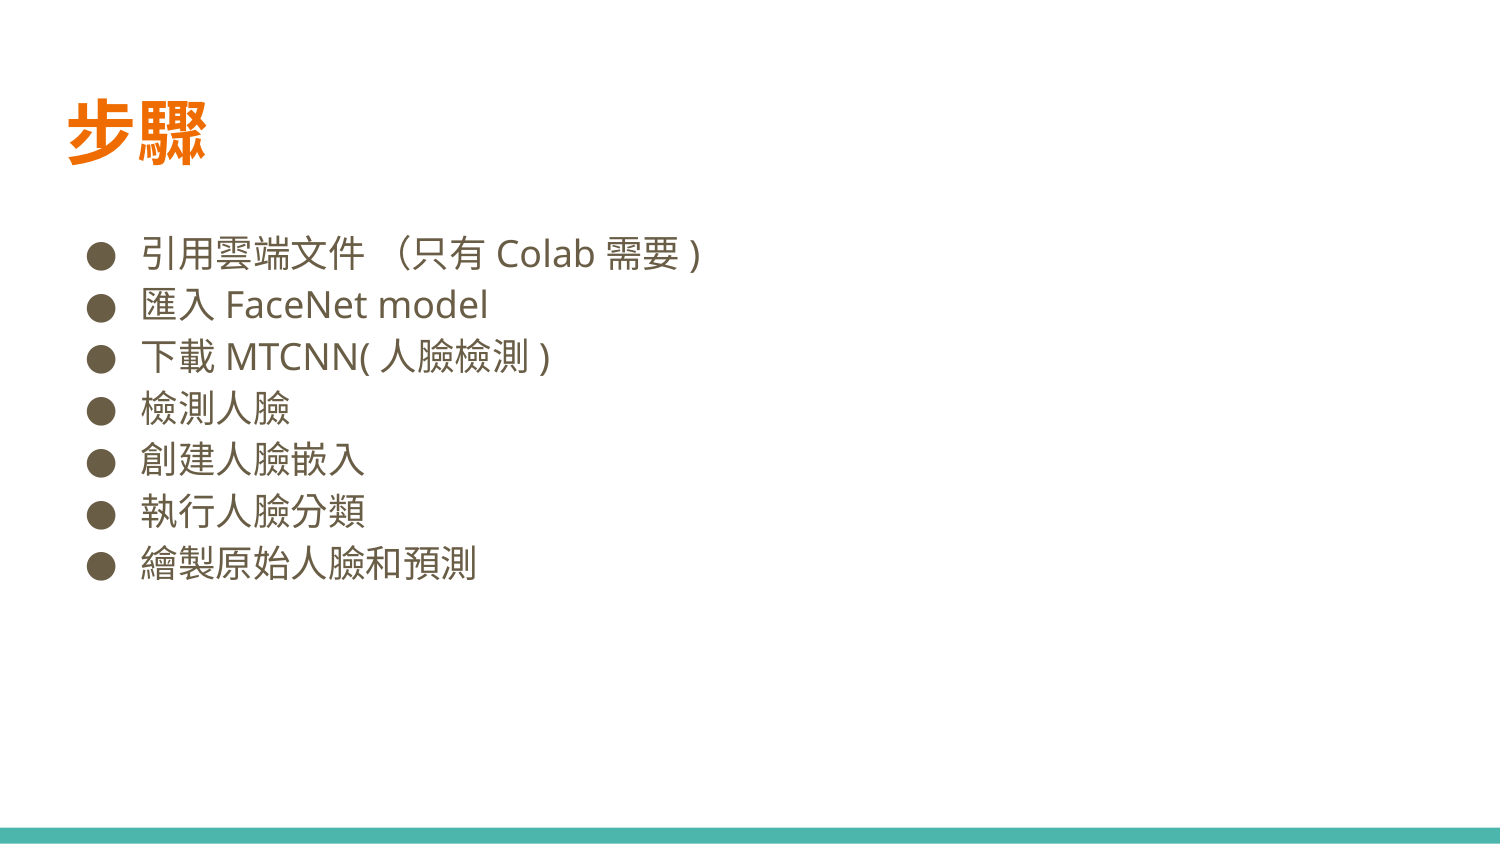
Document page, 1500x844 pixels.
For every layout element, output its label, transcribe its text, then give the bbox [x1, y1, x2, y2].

text_box 步驟 [51, 72, 1449, 189]
text_box 引用雲端文件 （只有Colab需要) 匯入FaceNet model 下載MTCNN(人臉檢測) 檢測人臉 創建人臉嵌入 執行人臉分類 繪製原始人臉和預測 [51, 207, 1449, 750]
